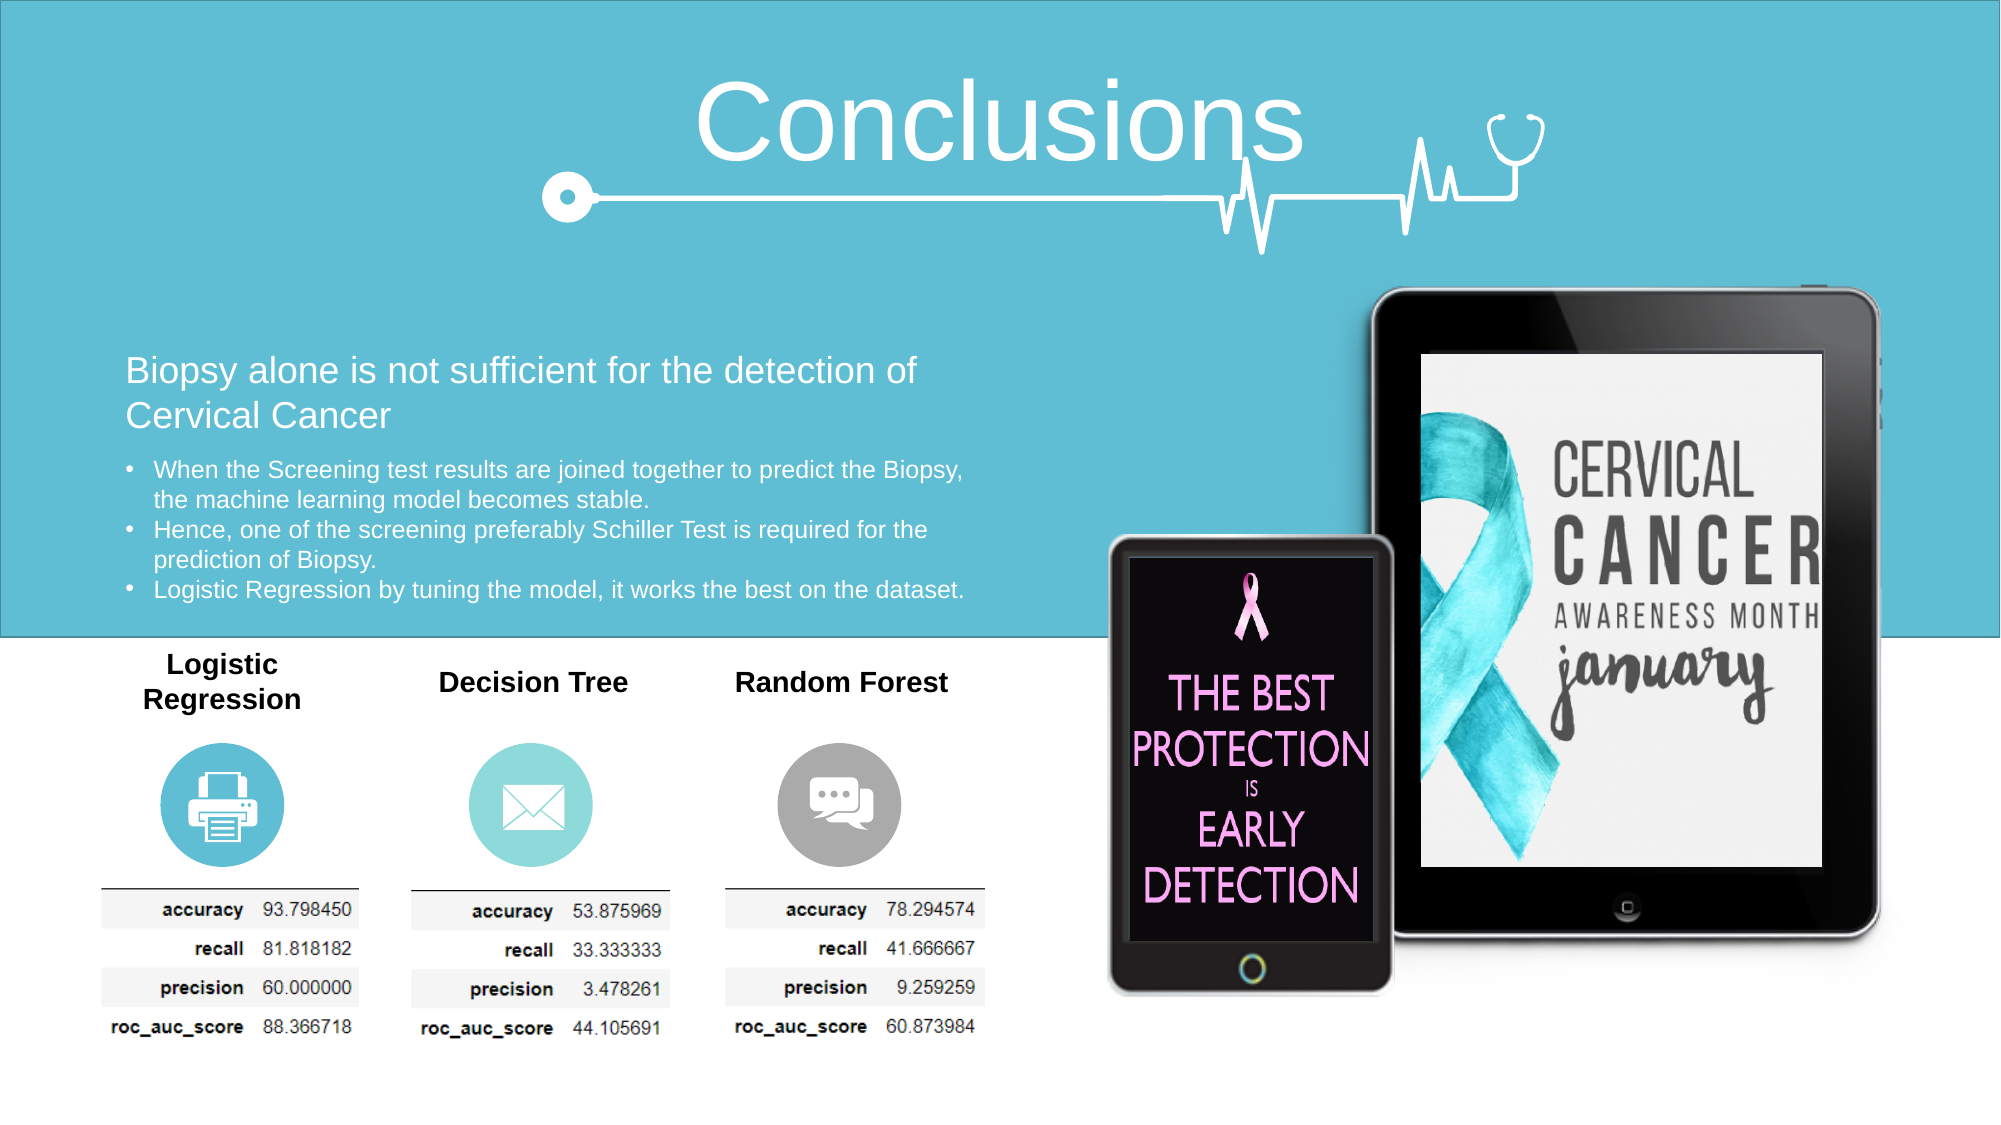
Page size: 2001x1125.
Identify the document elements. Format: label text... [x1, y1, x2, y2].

text_box Random Forest [718, 655, 965, 706]
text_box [546, 113, 1545, 256]
text_box [187, 770, 259, 844]
picture [724, 887, 985, 1048]
text_box [808, 776, 875, 831]
text_box Decision Tree [410, 655, 657, 706]
text_box Biopsy alone is not sufficient for the detection of Cervical Cancer [110, 339, 1033, 444]
text_box [467, 742, 594, 868]
picture [410, 890, 670, 1046]
text_box Conclusions [50, 55, 1950, 175]
picture [1018, 280, 1906, 1064]
text_box Logistic Regression [99, 638, 346, 723]
text_box [159, 742, 286, 868]
text_box [776, 742, 903, 868]
text_box [499, 783, 568, 831]
picture [99, 887, 359, 1056]
text_box When the Screening test results are joined together to predict the Biopsy, the machine learning model becomes stable. Hence, one of the screening preferably Schiller Test is required for the prediction of Biopsy. Logistic Regression by tuning the model, it works the best on the dataset. [110, 446, 1010, 611]
